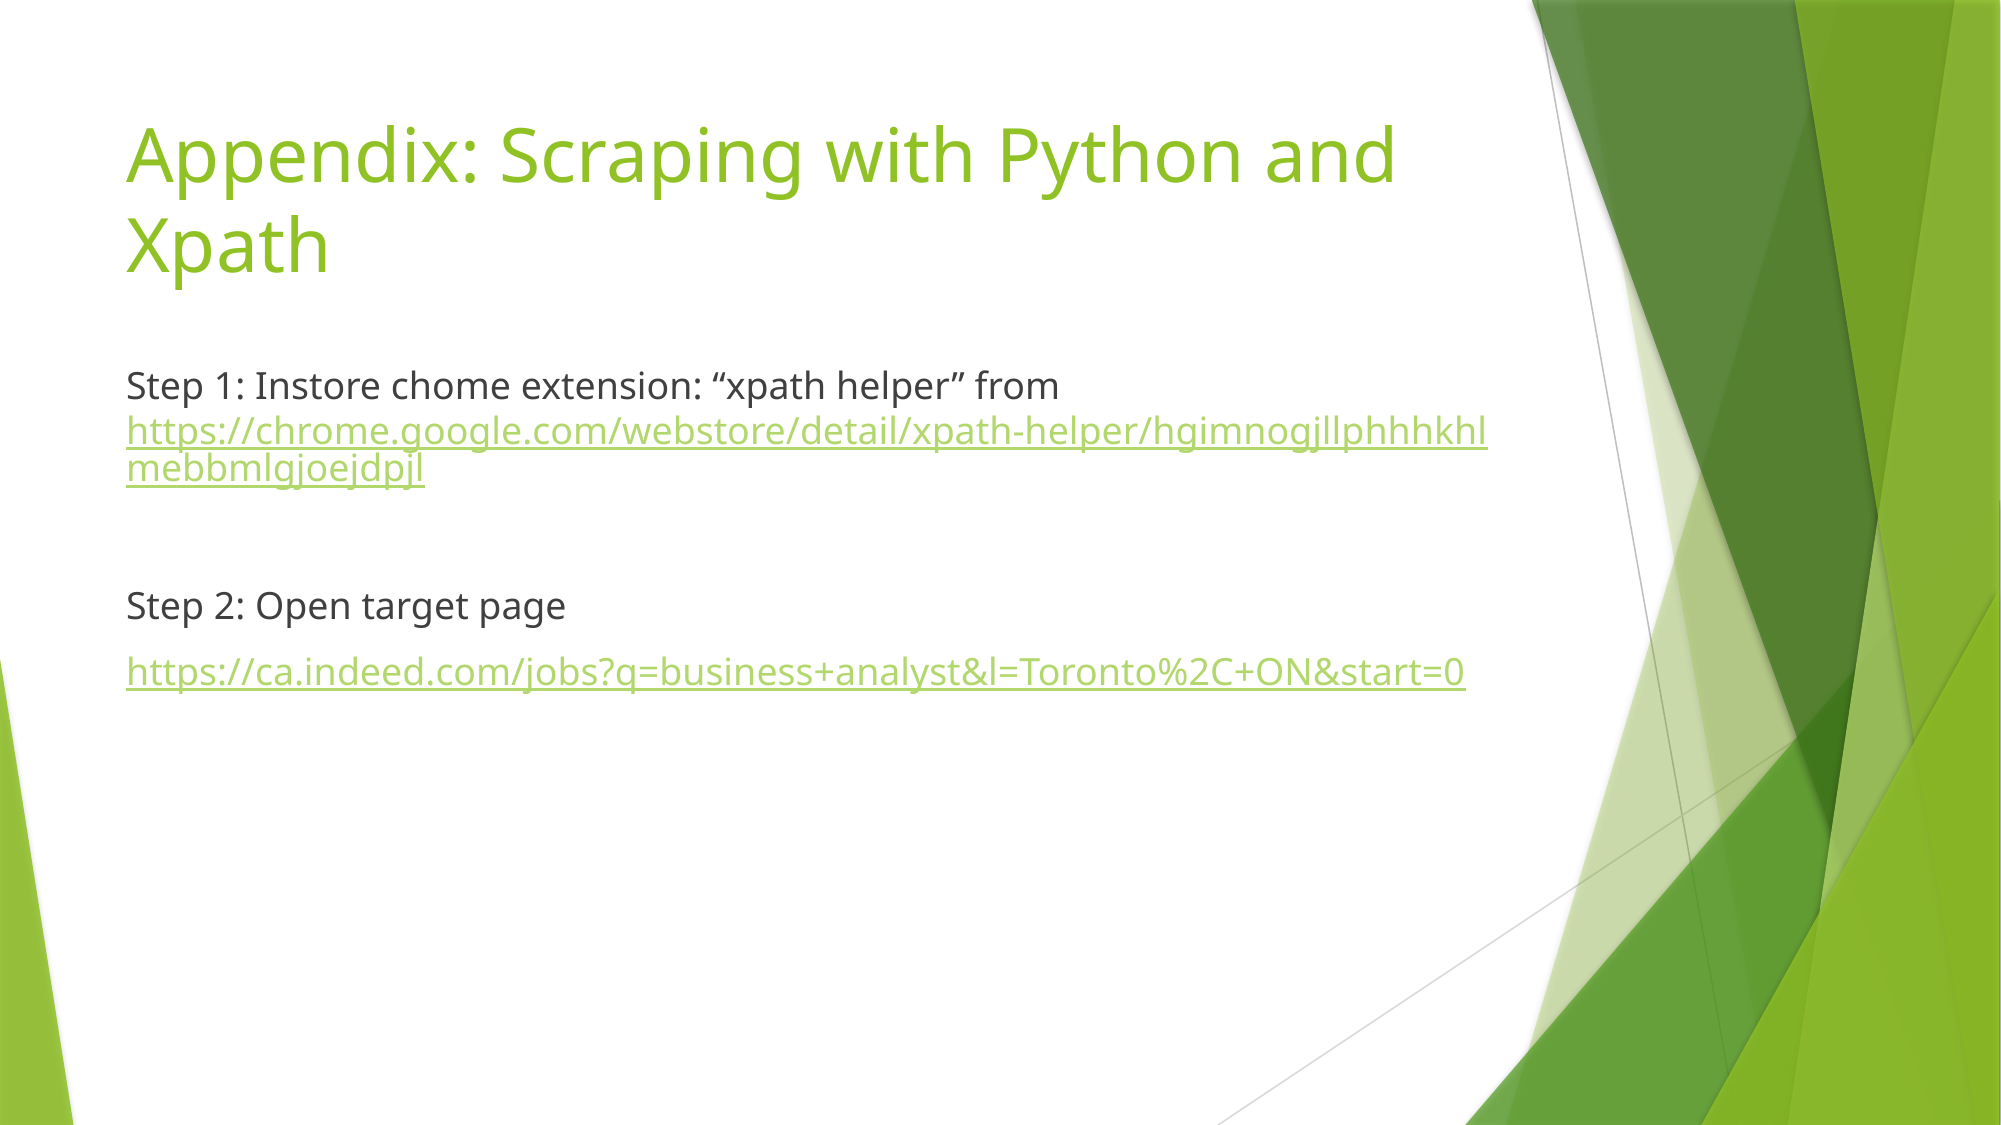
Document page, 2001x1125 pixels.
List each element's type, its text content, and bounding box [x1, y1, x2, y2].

title Appendix: Scraping with Python and Xpath [111, 99, 1522, 317]
list Step 1: Instore chome extension: “xpath helper” from https://chrome.google.com/webstore/detail/xpath-helper/hgimnogjllphhhkhlmebbmlgjoejdpjl Step 2: Open target page https://ca.indeed.com/jobs?q=business+analyst&l=Toronto%2C+ON&start=0 [111, 354, 1522, 992]
